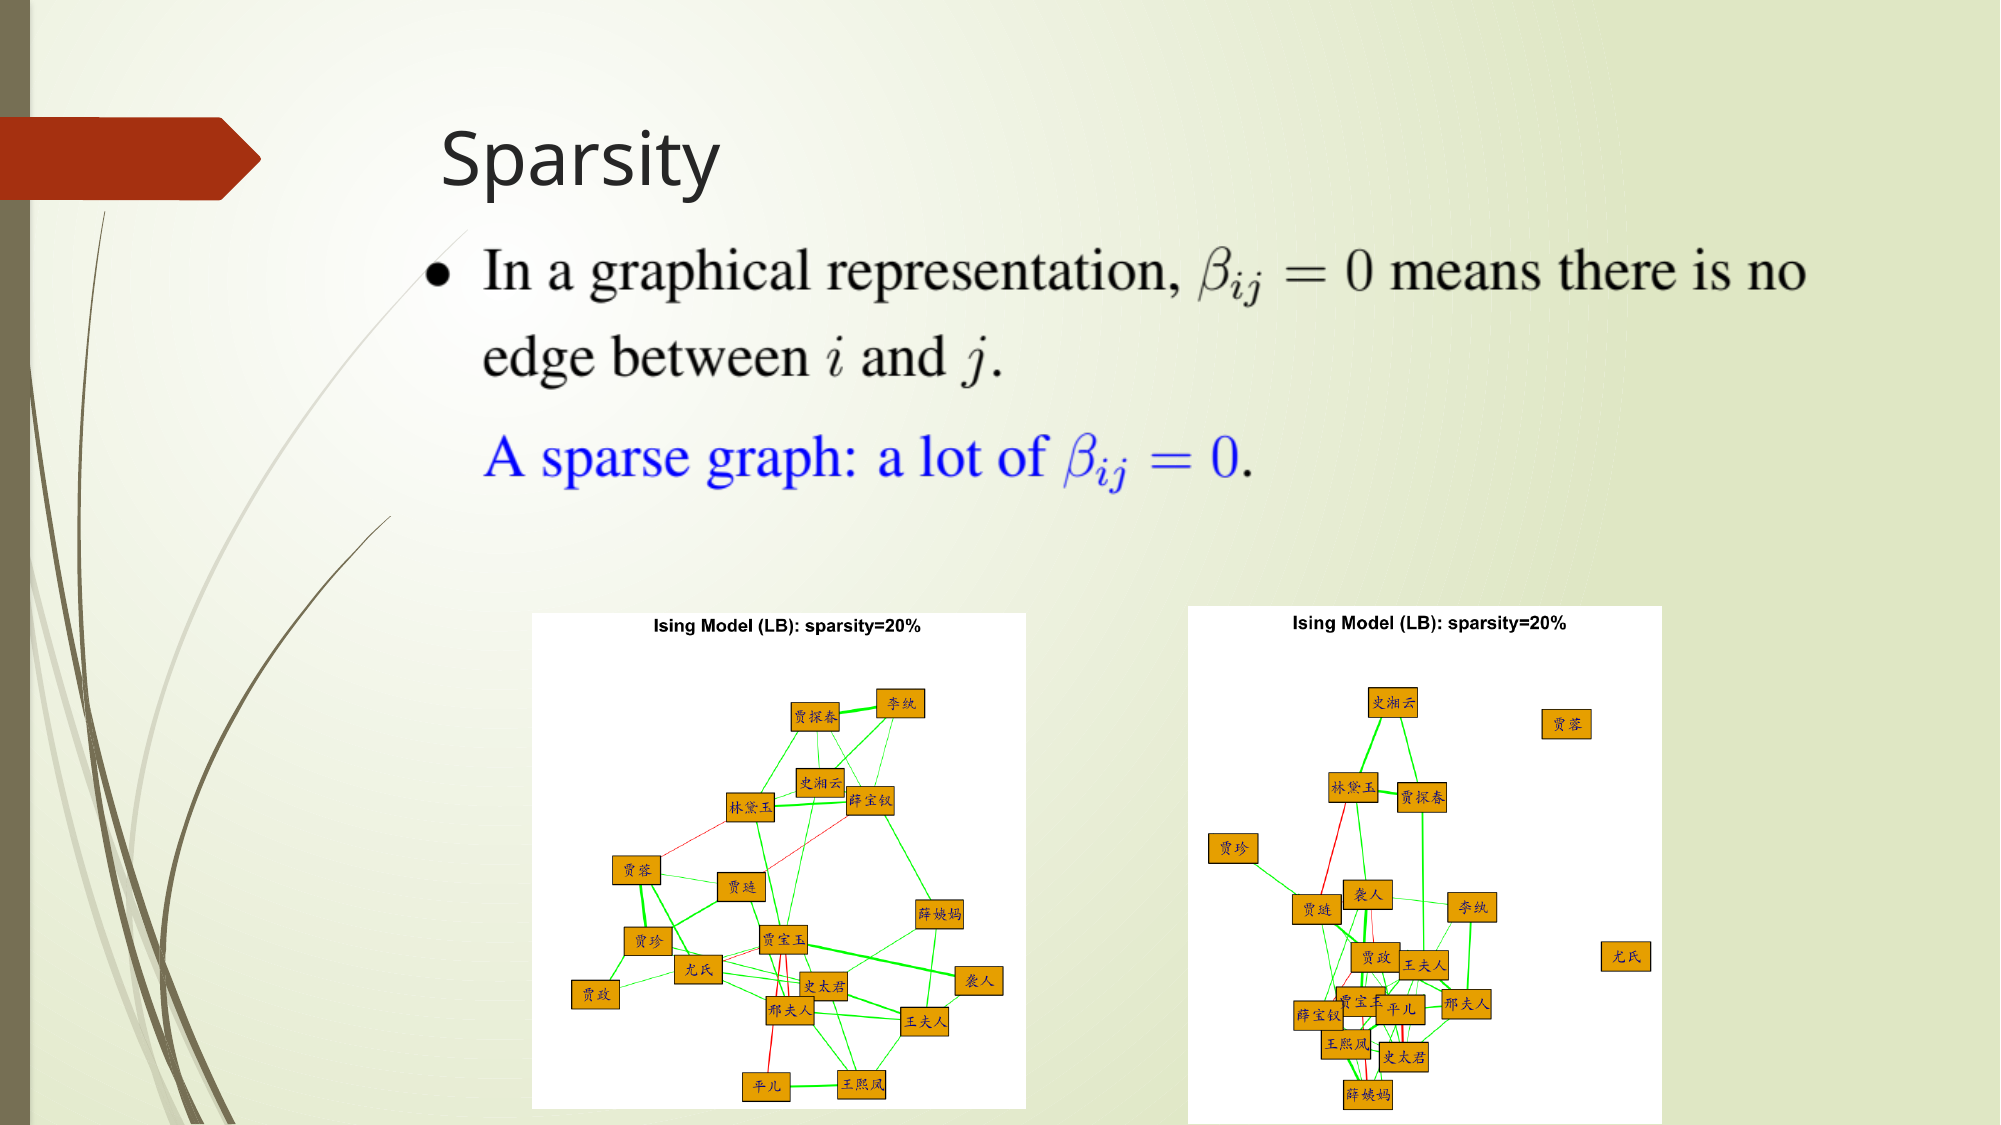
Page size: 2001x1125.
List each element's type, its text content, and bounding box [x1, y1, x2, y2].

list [386, 225, 1850, 518]
picture [1187, 606, 1662, 1124]
picture [532, 613, 1026, 1109]
title Sparsity [425, 102, 1888, 313]
